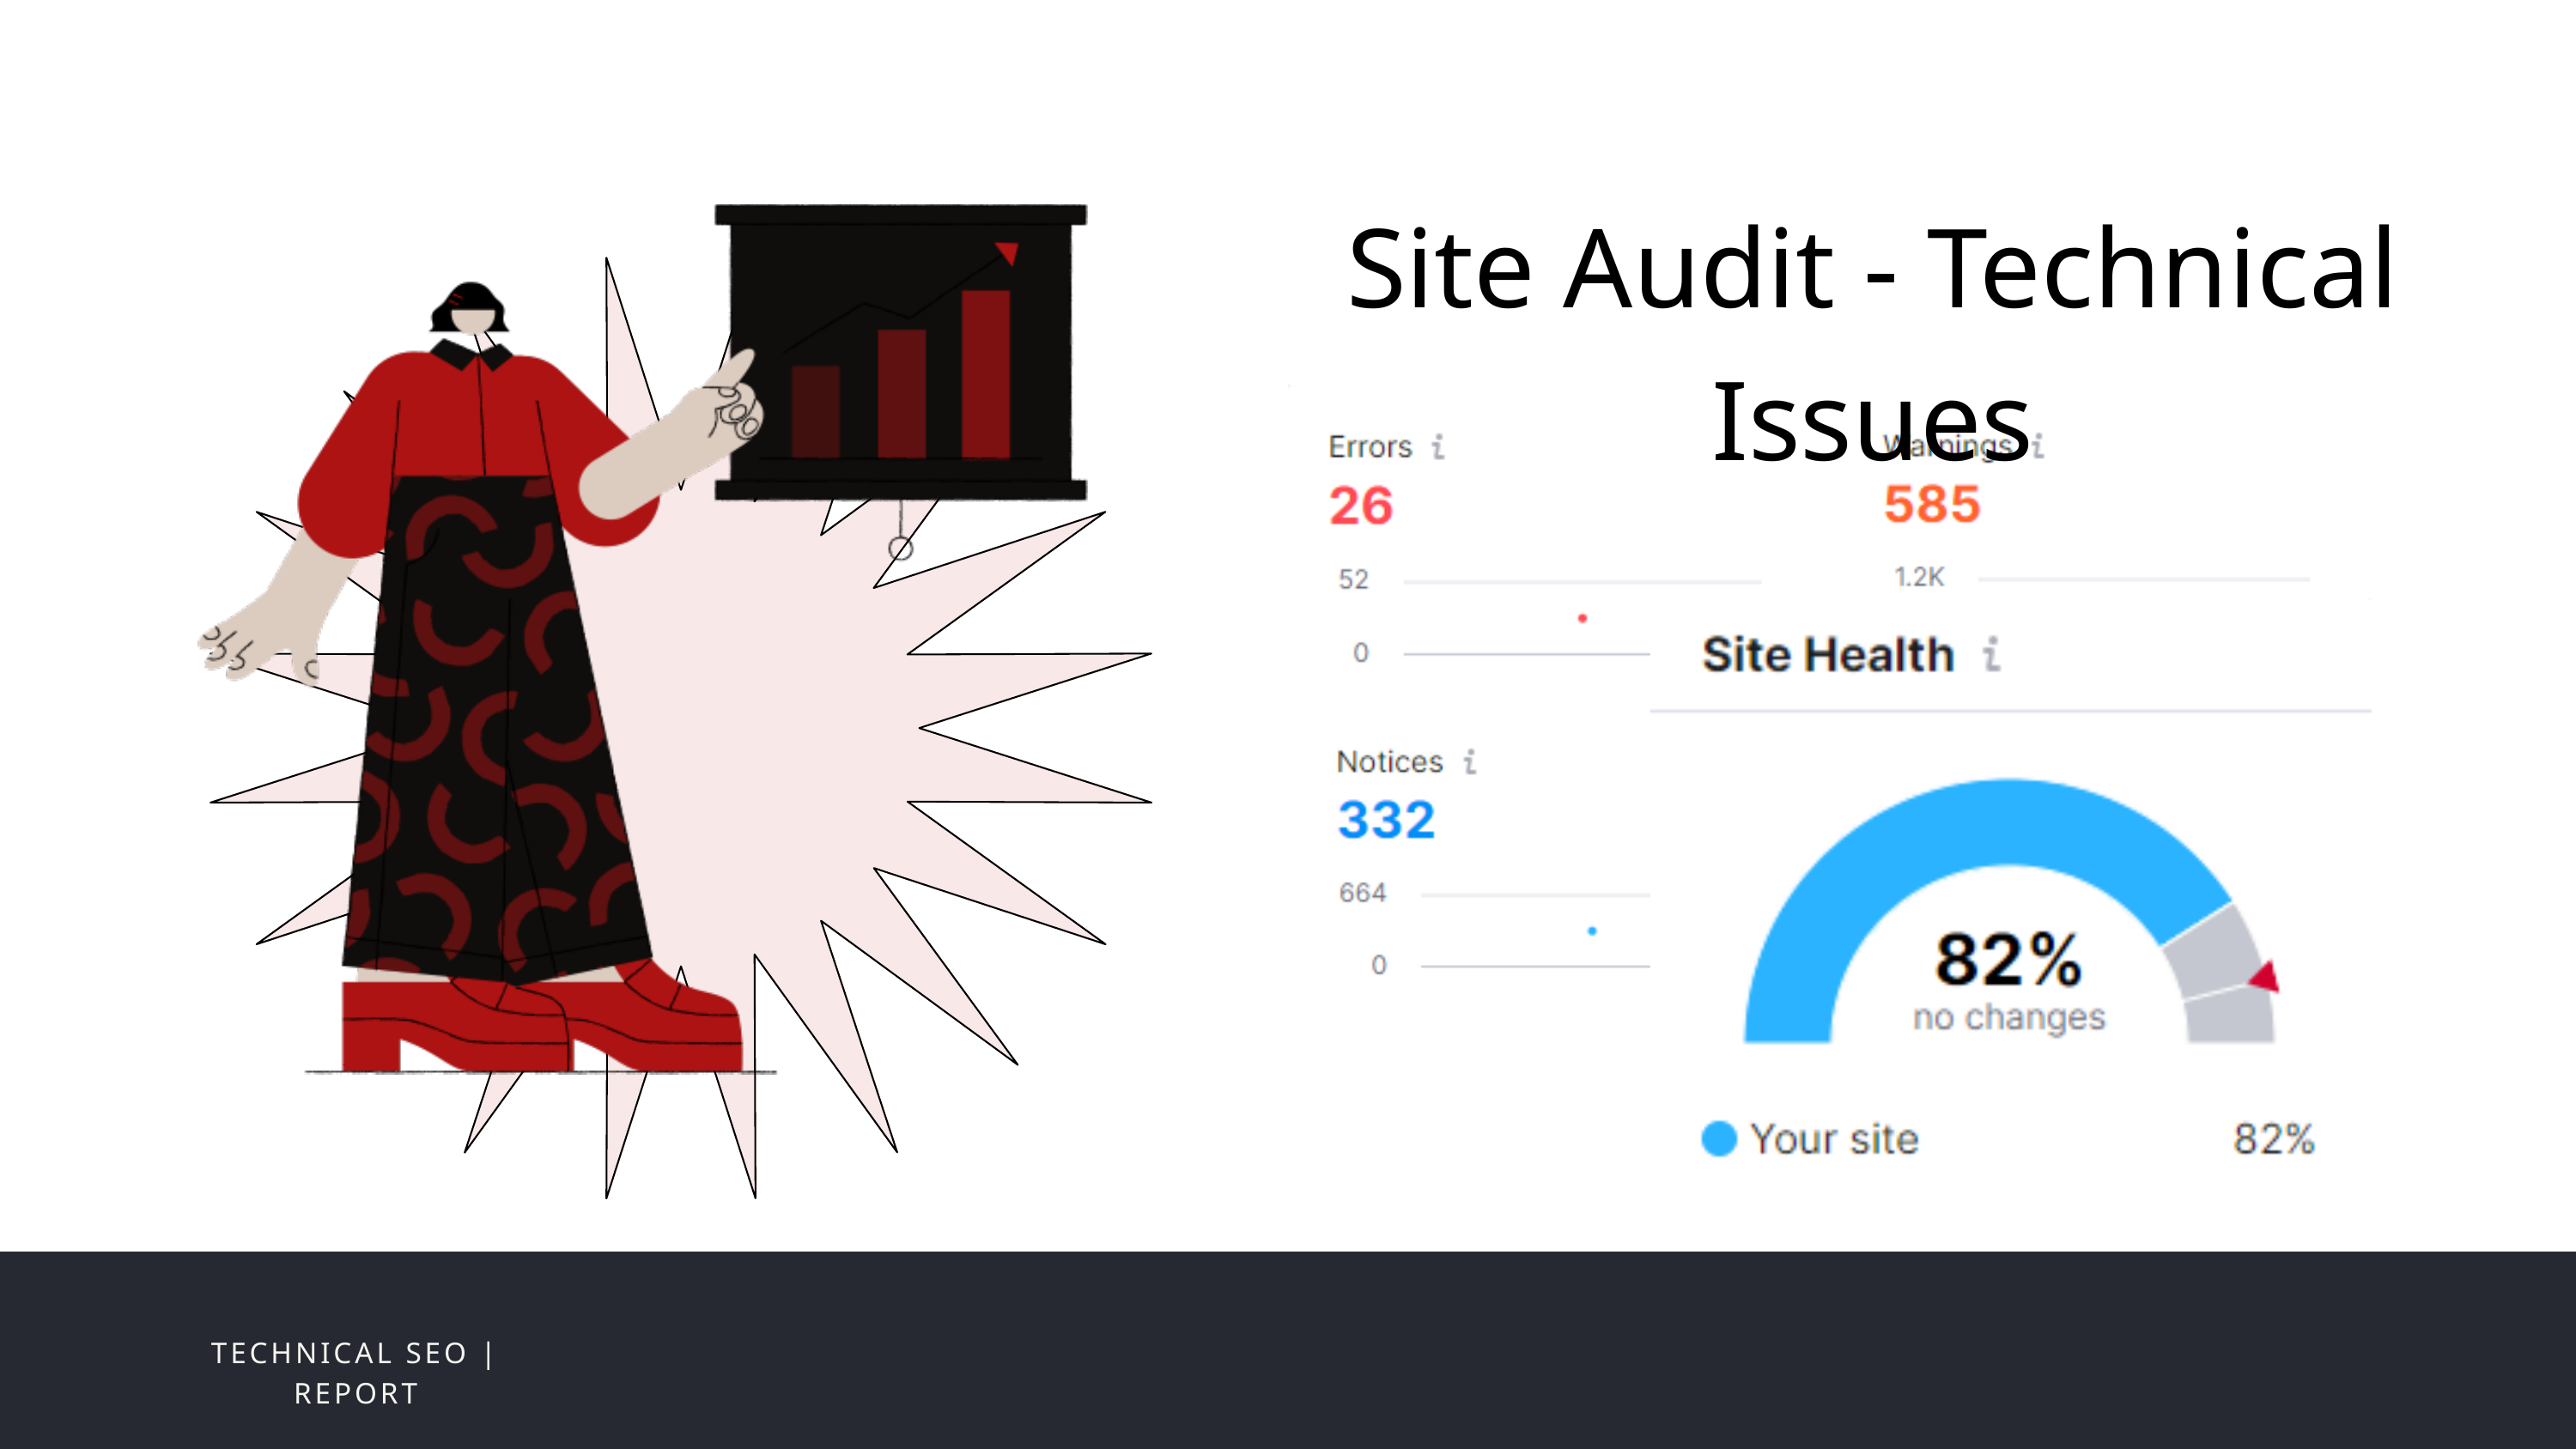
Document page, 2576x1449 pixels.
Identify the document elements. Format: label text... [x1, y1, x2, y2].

text_box [193, 204, 1088, 1075]
text_box [1832, 482, 2383, 701]
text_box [210, 257, 1152, 1199]
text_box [0, 1251, 2576, 1449]
text_box [1287, 482, 1832, 700]
text_box Site Audit - Technical Issues [1219, 176, 2526, 482]
text_box [1649, 598, 2372, 1181]
text_box [1287, 700, 1649, 1017]
